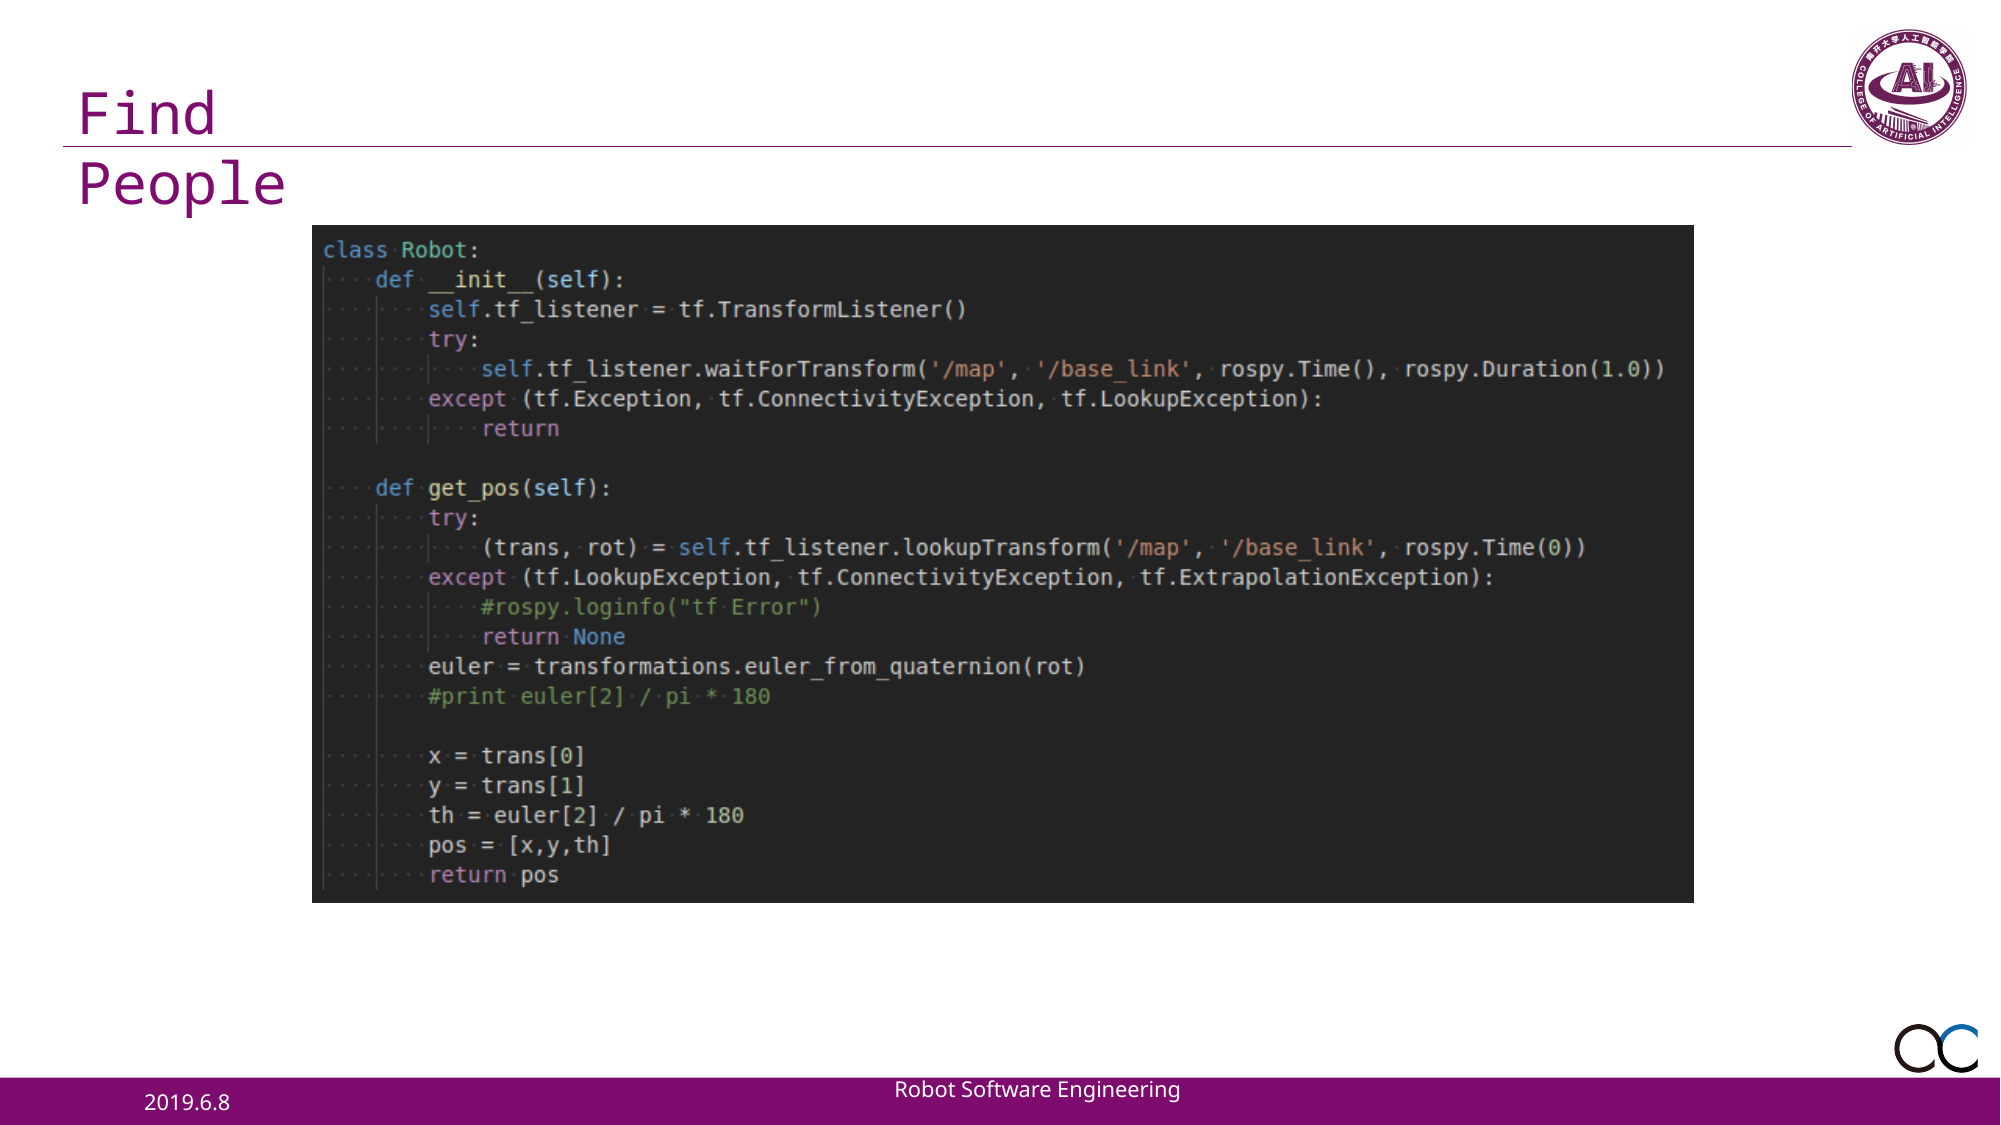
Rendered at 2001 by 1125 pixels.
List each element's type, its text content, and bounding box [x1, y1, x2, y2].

slide_number [1676, 1077, 2000, 1125]
text_box Find People [62, 147, 430, 294]
text_box Find People [62, 68, 430, 146]
picture [312, 225, 1694, 903]
footer Robot Software Engineering [399, 1077, 1676, 1125]
picture [1851, 28, 1971, 147]
picture [1889, 1024, 1992, 1078]
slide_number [0, 1077, 375, 1125]
